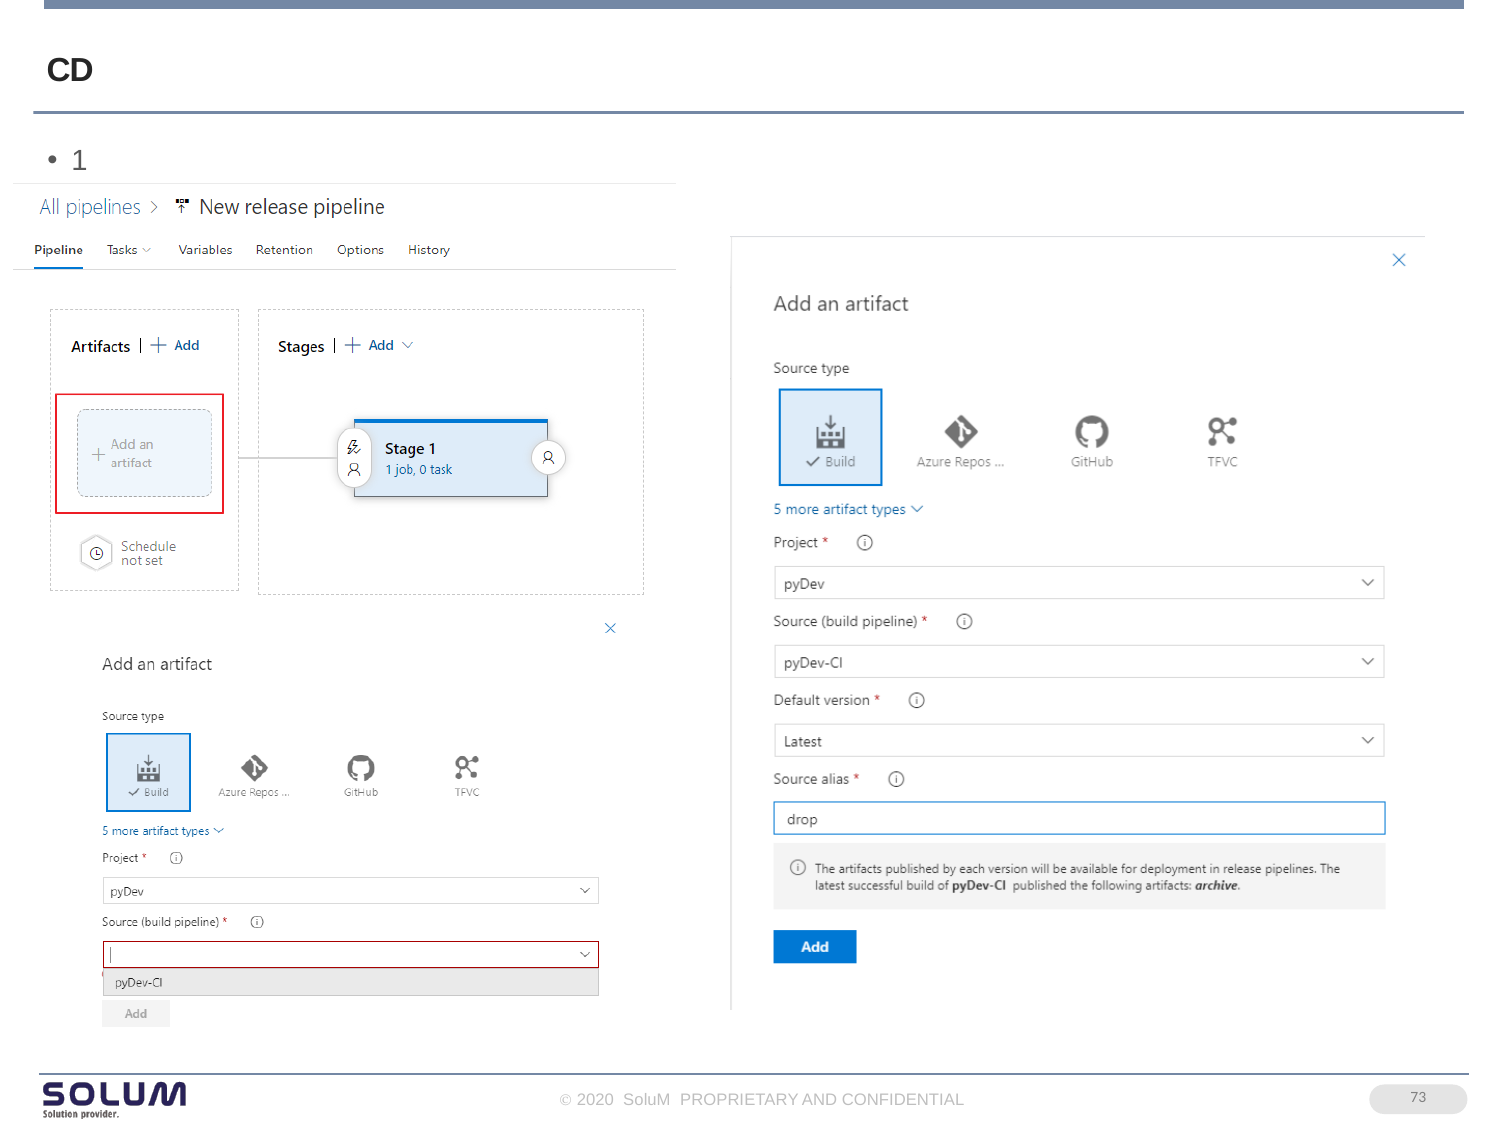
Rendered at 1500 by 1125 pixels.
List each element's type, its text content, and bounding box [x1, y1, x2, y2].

subtitle 1 [33, 137, 1464, 562]
title CD [46, 28, 1349, 113]
picture [730, 235, 1425, 1010]
picture [41, 1080, 187, 1119]
picture [13, 181, 676, 1056]
